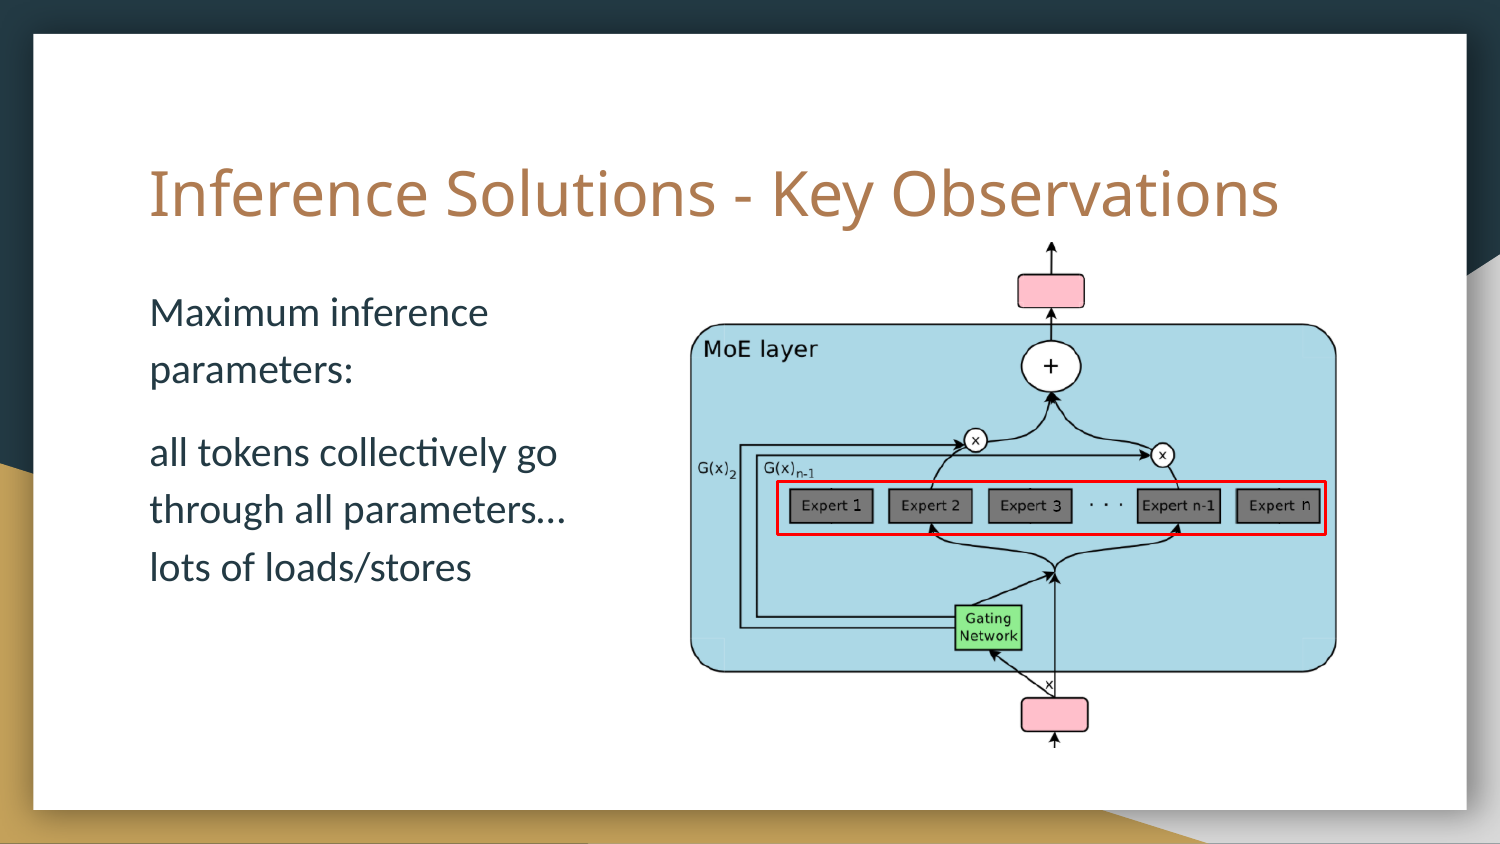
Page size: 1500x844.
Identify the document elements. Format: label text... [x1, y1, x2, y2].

title Inference Solutions - Key Observations [134, 138, 1366, 296]
list Maximum inference parameters: all tokens collectively go through all parameters… lots of loads/stores [134, 296, 620, 664]
picture [680, 241, 1355, 752]
